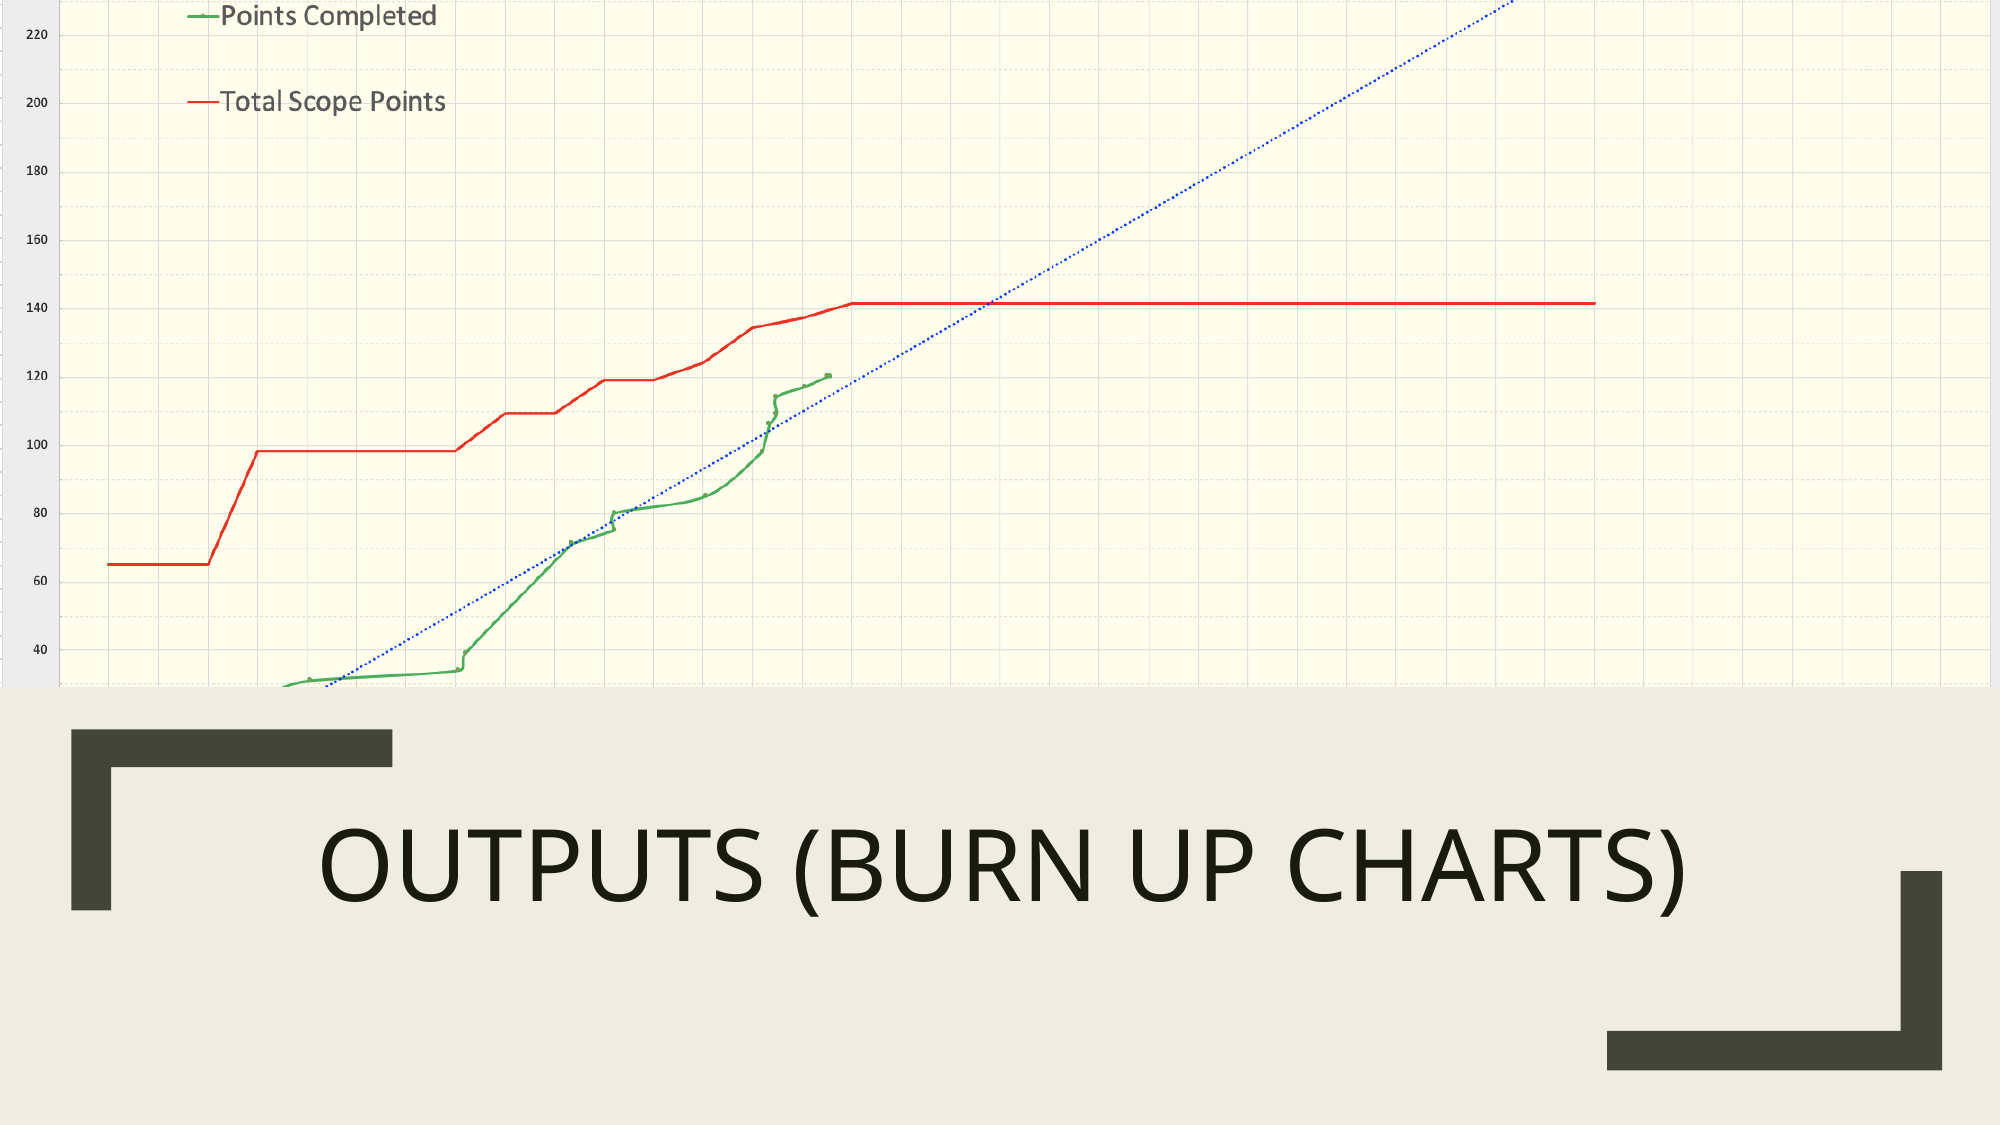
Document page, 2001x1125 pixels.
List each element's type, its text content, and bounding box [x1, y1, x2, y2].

text_box [71, 729, 123, 911]
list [0, 0, 2000, 687]
title Outputs (Burn Up Charts) [1875, 777, 1883, 931]
text_box [0, 687, 2000, 1125]
text_box [1607, 871, 1943, 1071]
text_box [123, 687, 1875, 1000]
